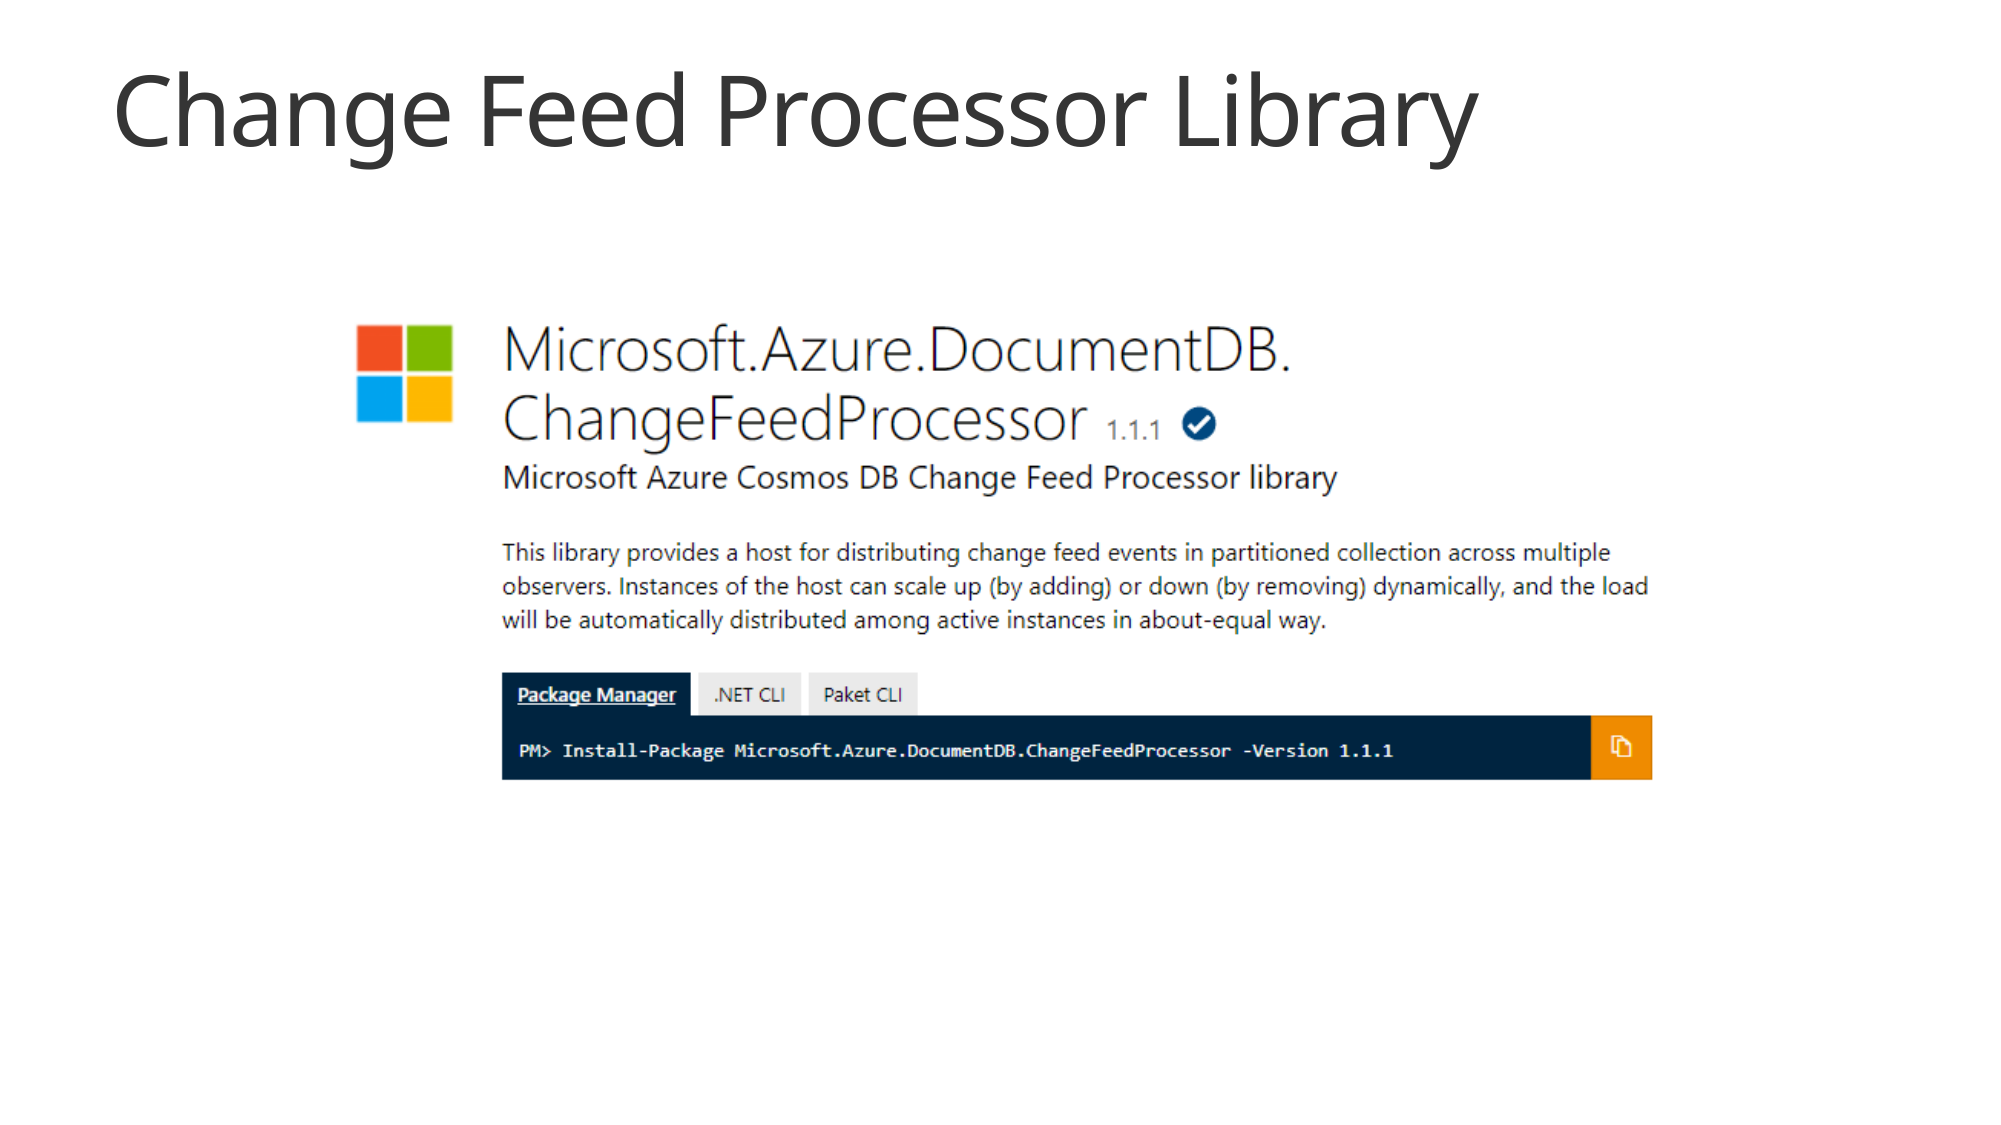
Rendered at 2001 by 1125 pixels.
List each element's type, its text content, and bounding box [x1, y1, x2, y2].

text_box Change Feed Processor Library [88, 47, 2000, 196]
picture [326, 278, 1674, 847]
